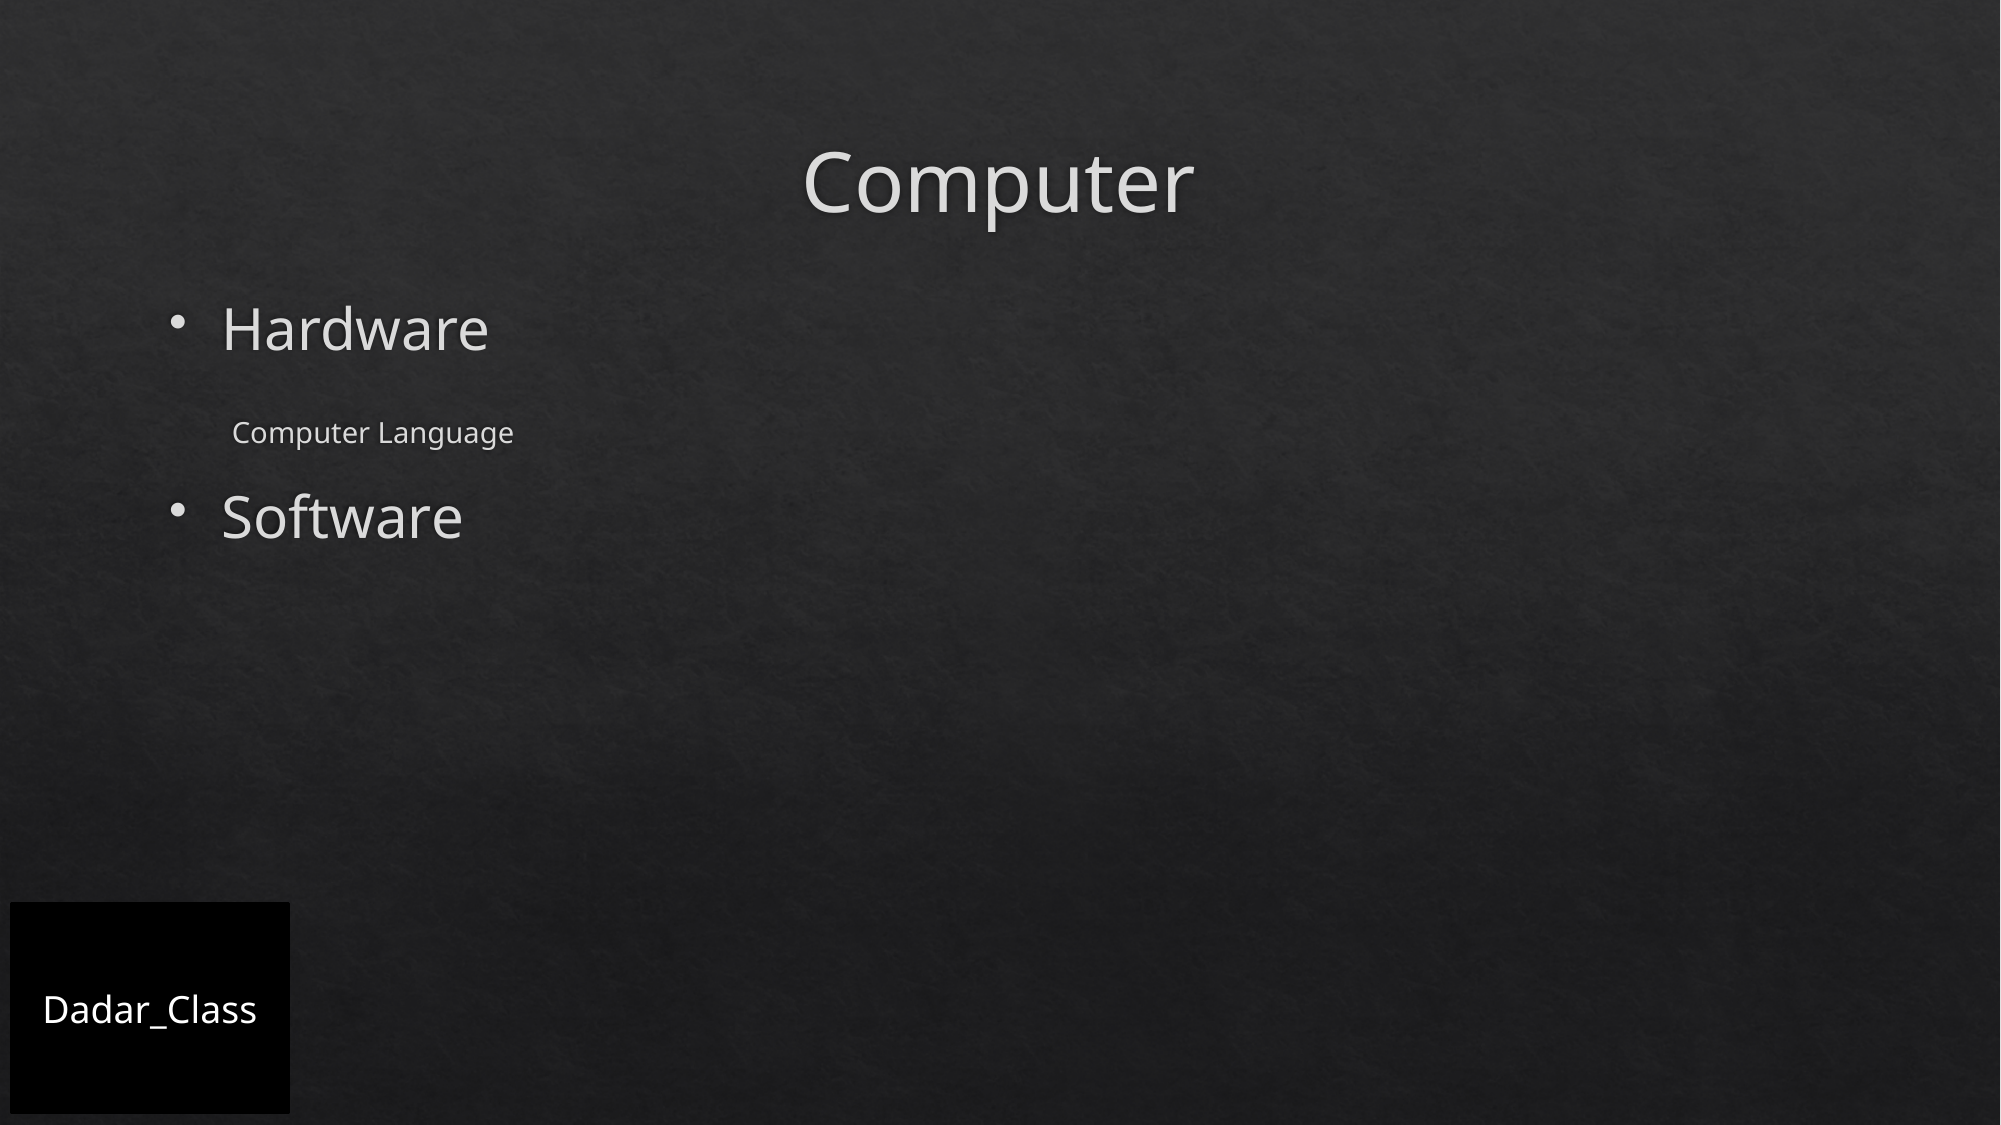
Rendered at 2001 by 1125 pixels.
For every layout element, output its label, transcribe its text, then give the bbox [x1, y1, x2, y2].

list Hardware Computer Language Software [149, 284, 798, 950]
title Computer [149, 99, 1849, 260]
text_box Dadar_Class [10, 902, 290, 1114]
